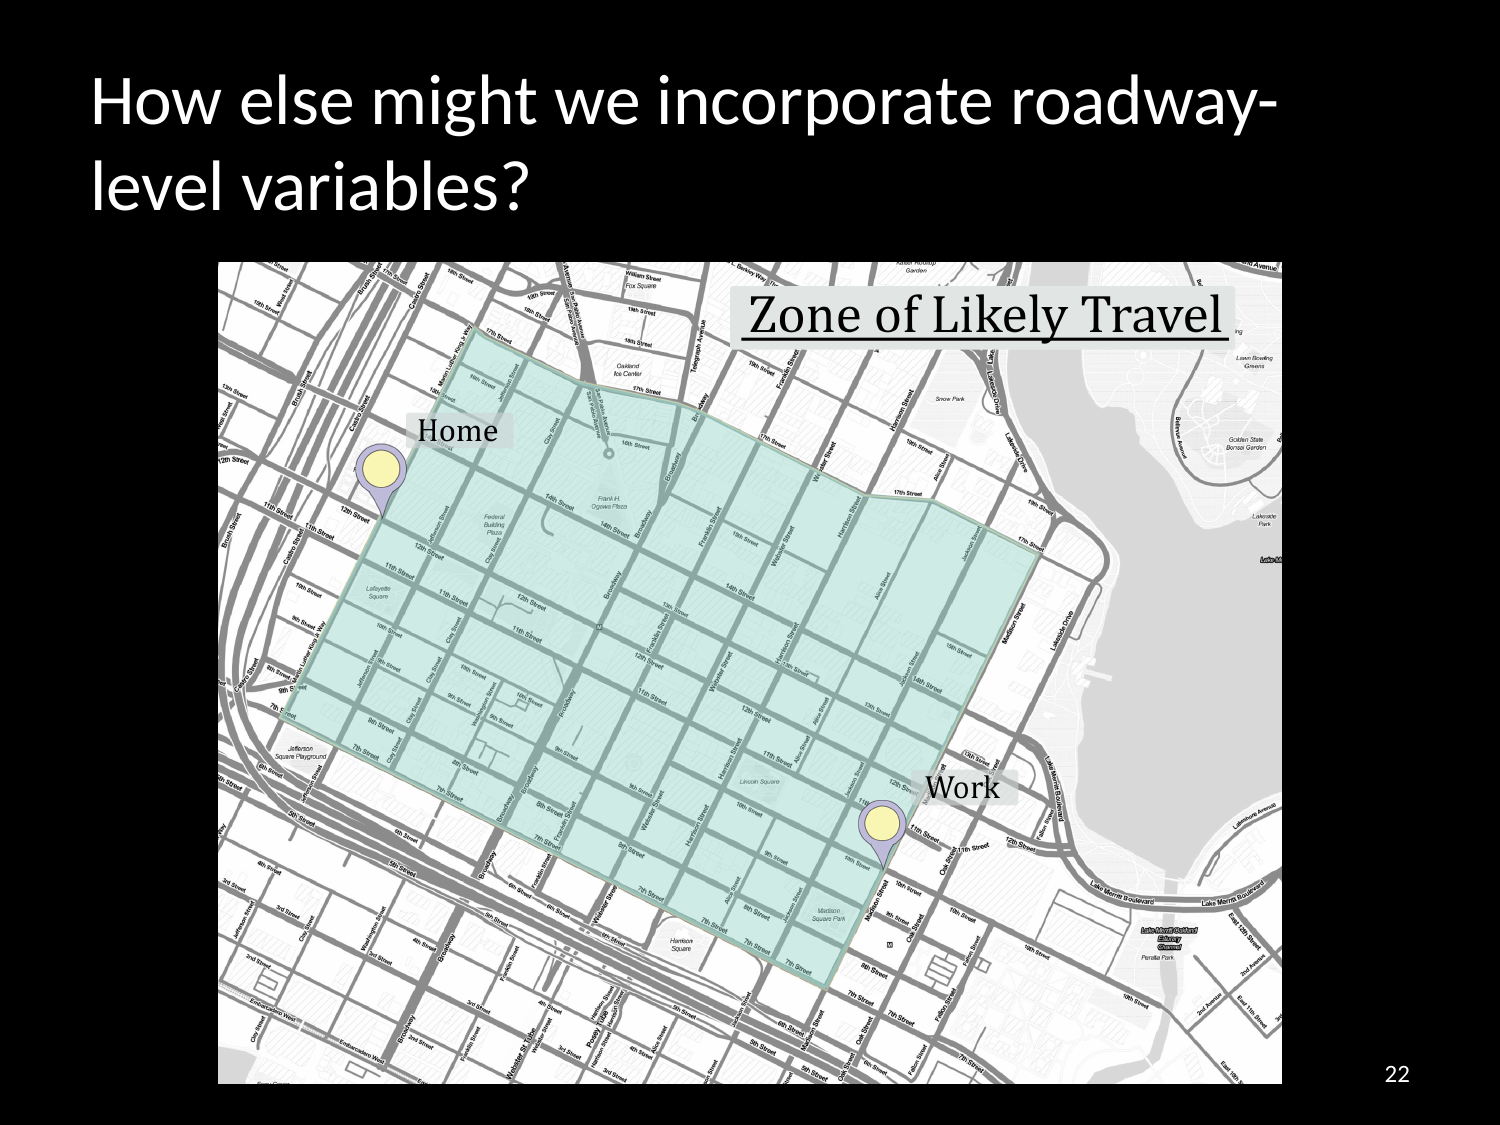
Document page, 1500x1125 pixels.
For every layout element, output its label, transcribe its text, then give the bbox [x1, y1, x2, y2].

picture [218, 261, 1282, 1084]
title How else might we incorporate roadway-level variables? [75, 45, 1425, 233]
slide_number 22 [1074, 1042, 1425, 1103]
